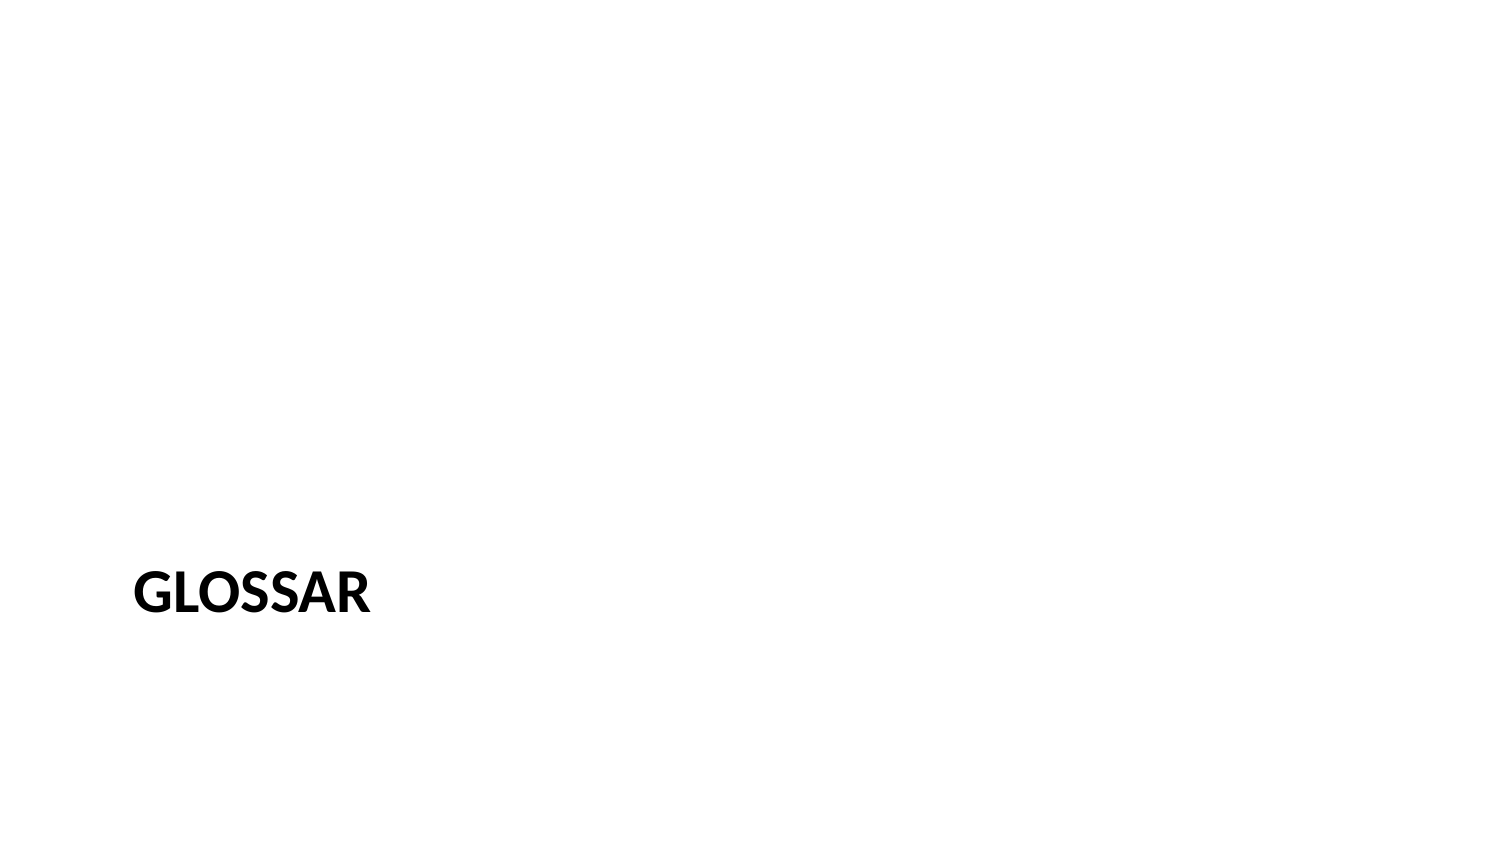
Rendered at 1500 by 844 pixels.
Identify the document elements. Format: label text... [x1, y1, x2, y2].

title Glossar [118, 542, 1394, 710]
